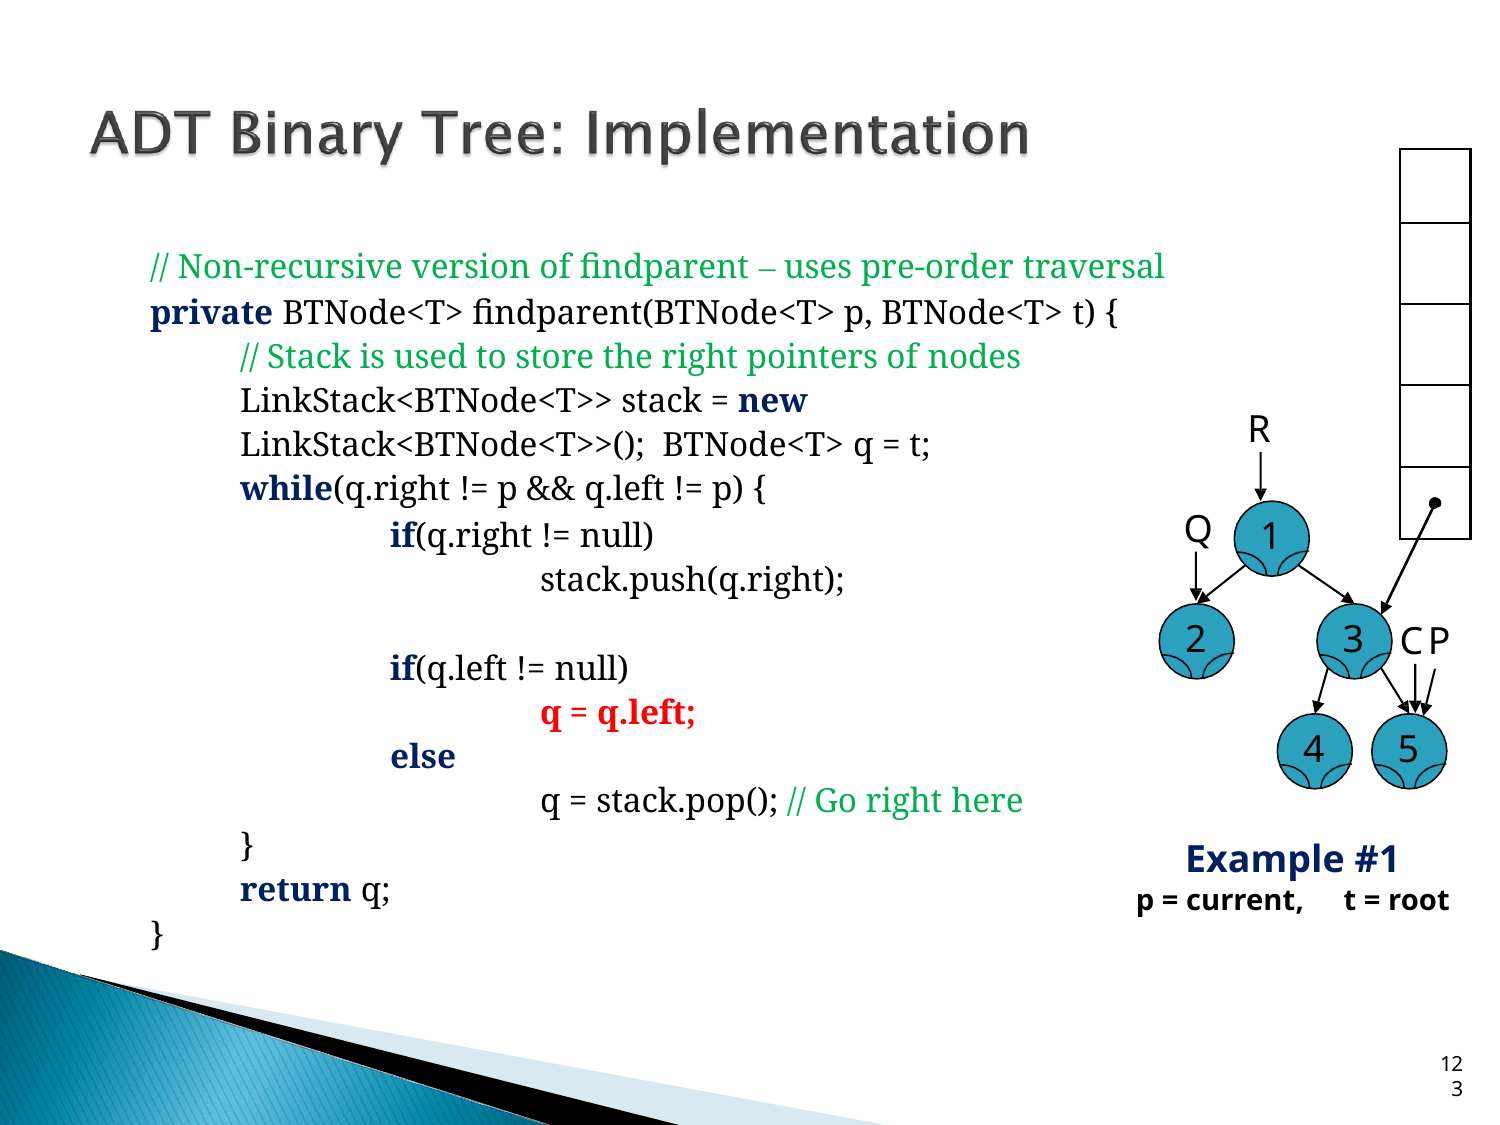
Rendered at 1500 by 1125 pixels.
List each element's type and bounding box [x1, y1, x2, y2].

text_box [387, 513, 877, 598]
text_box [1131, 834, 1455, 917]
text_box [147, 912, 169, 953]
picture [0, 948, 558, 1125]
text_box [49, 83, 1089, 180]
text_box [147, 147, 1472, 789]
slide_number [1435, 1054, 1469, 1125]
text_box [237, 824, 394, 909]
text_box [387, 646, 1093, 820]
